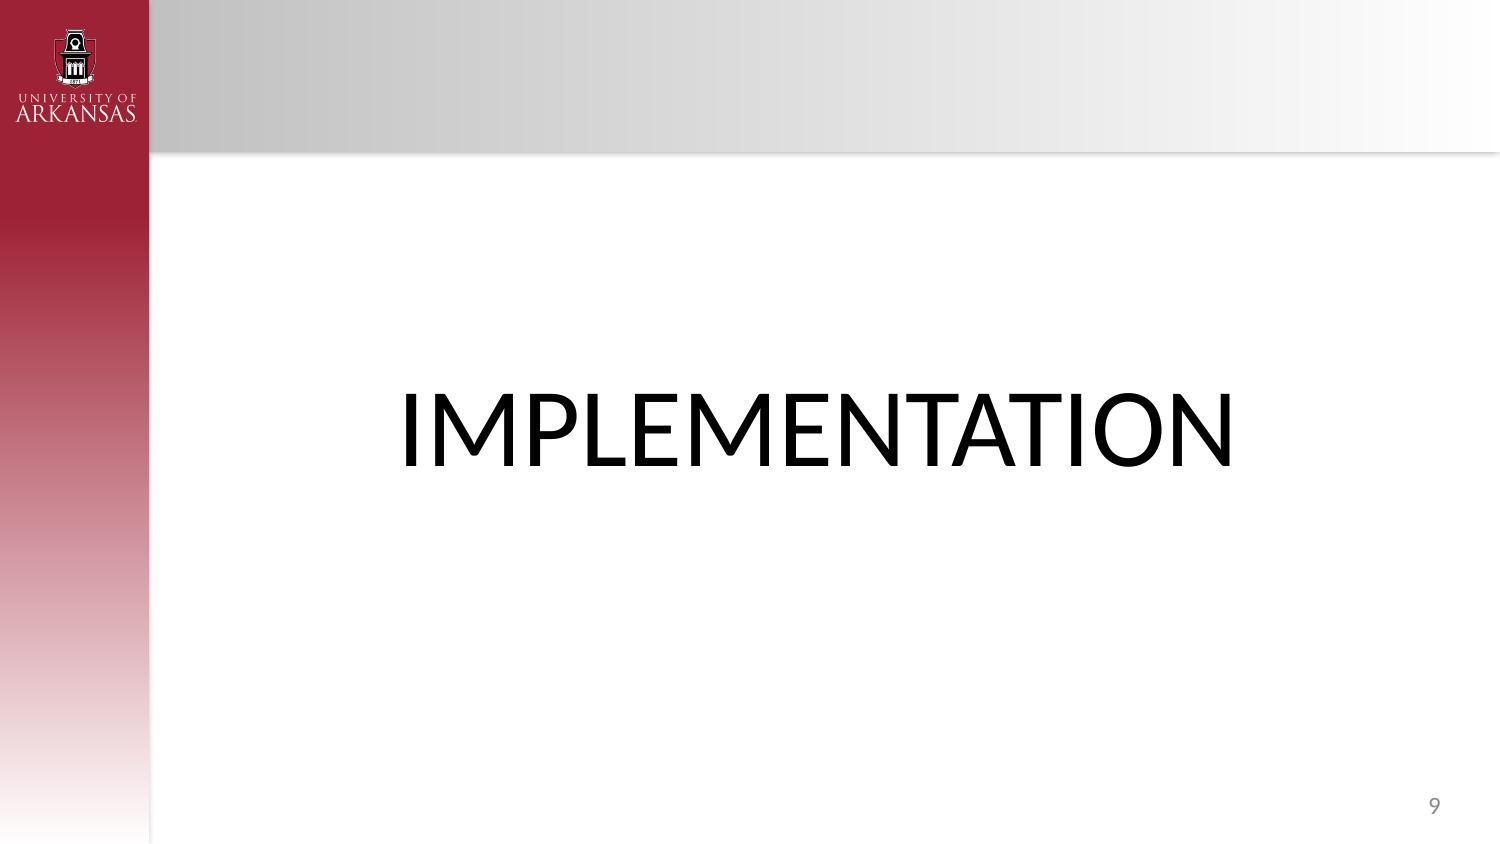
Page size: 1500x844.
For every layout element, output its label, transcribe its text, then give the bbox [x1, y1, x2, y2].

picture [15, 29, 137, 122]
title IMPLEMENTATION [180, 277, 1456, 566]
slide_number 9 [1105, 782, 1456, 827]
